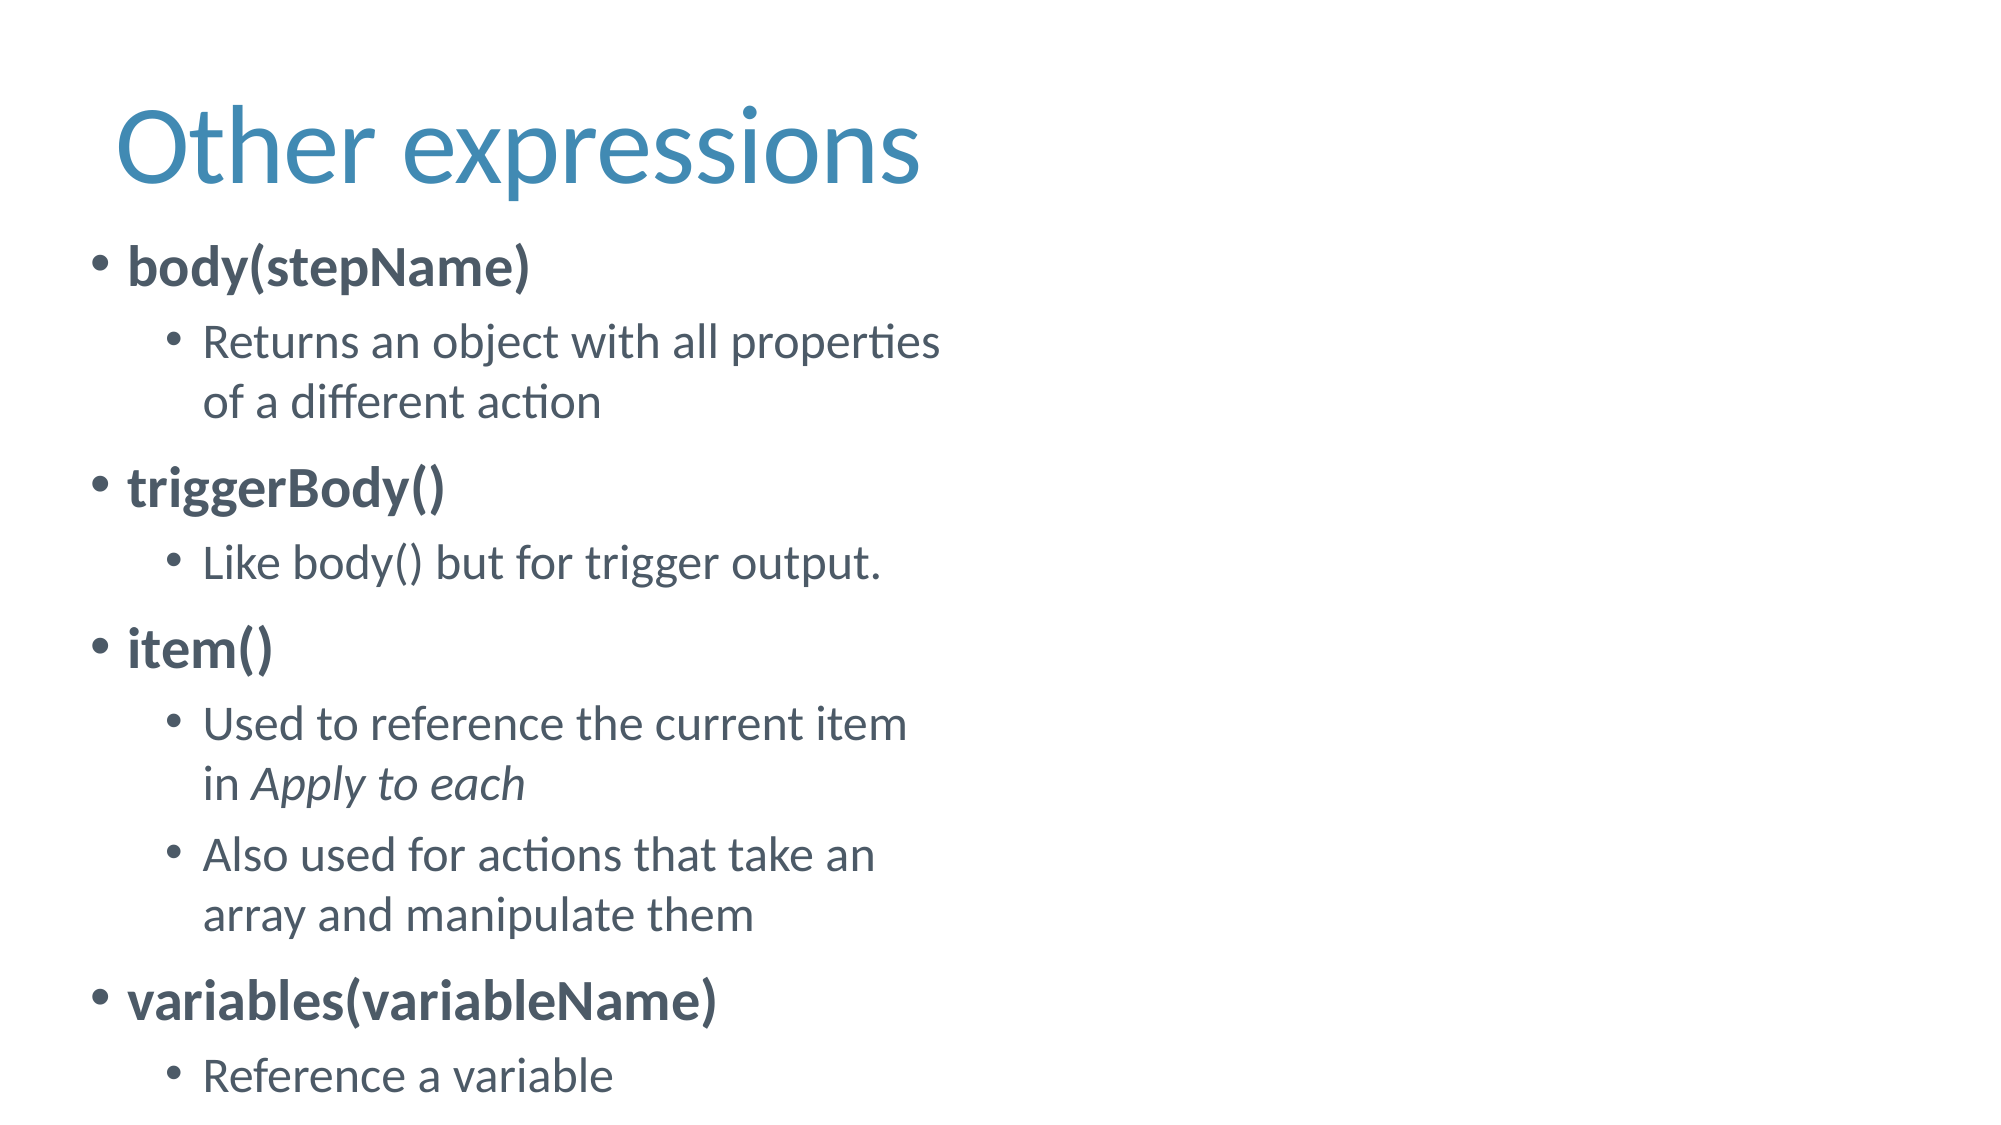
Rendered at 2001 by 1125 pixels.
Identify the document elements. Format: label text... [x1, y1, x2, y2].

list body(stepName) Returns an object with all properties of a different action triggerBody() Like body() but for trigger output. item() Used to reference the current item in Apply to each Also used for actions that take an array and manipulate them variables(variableName) Reference a variable [75, 220, 963, 969]
text_box Other expressions [100, 75, 1826, 221]
